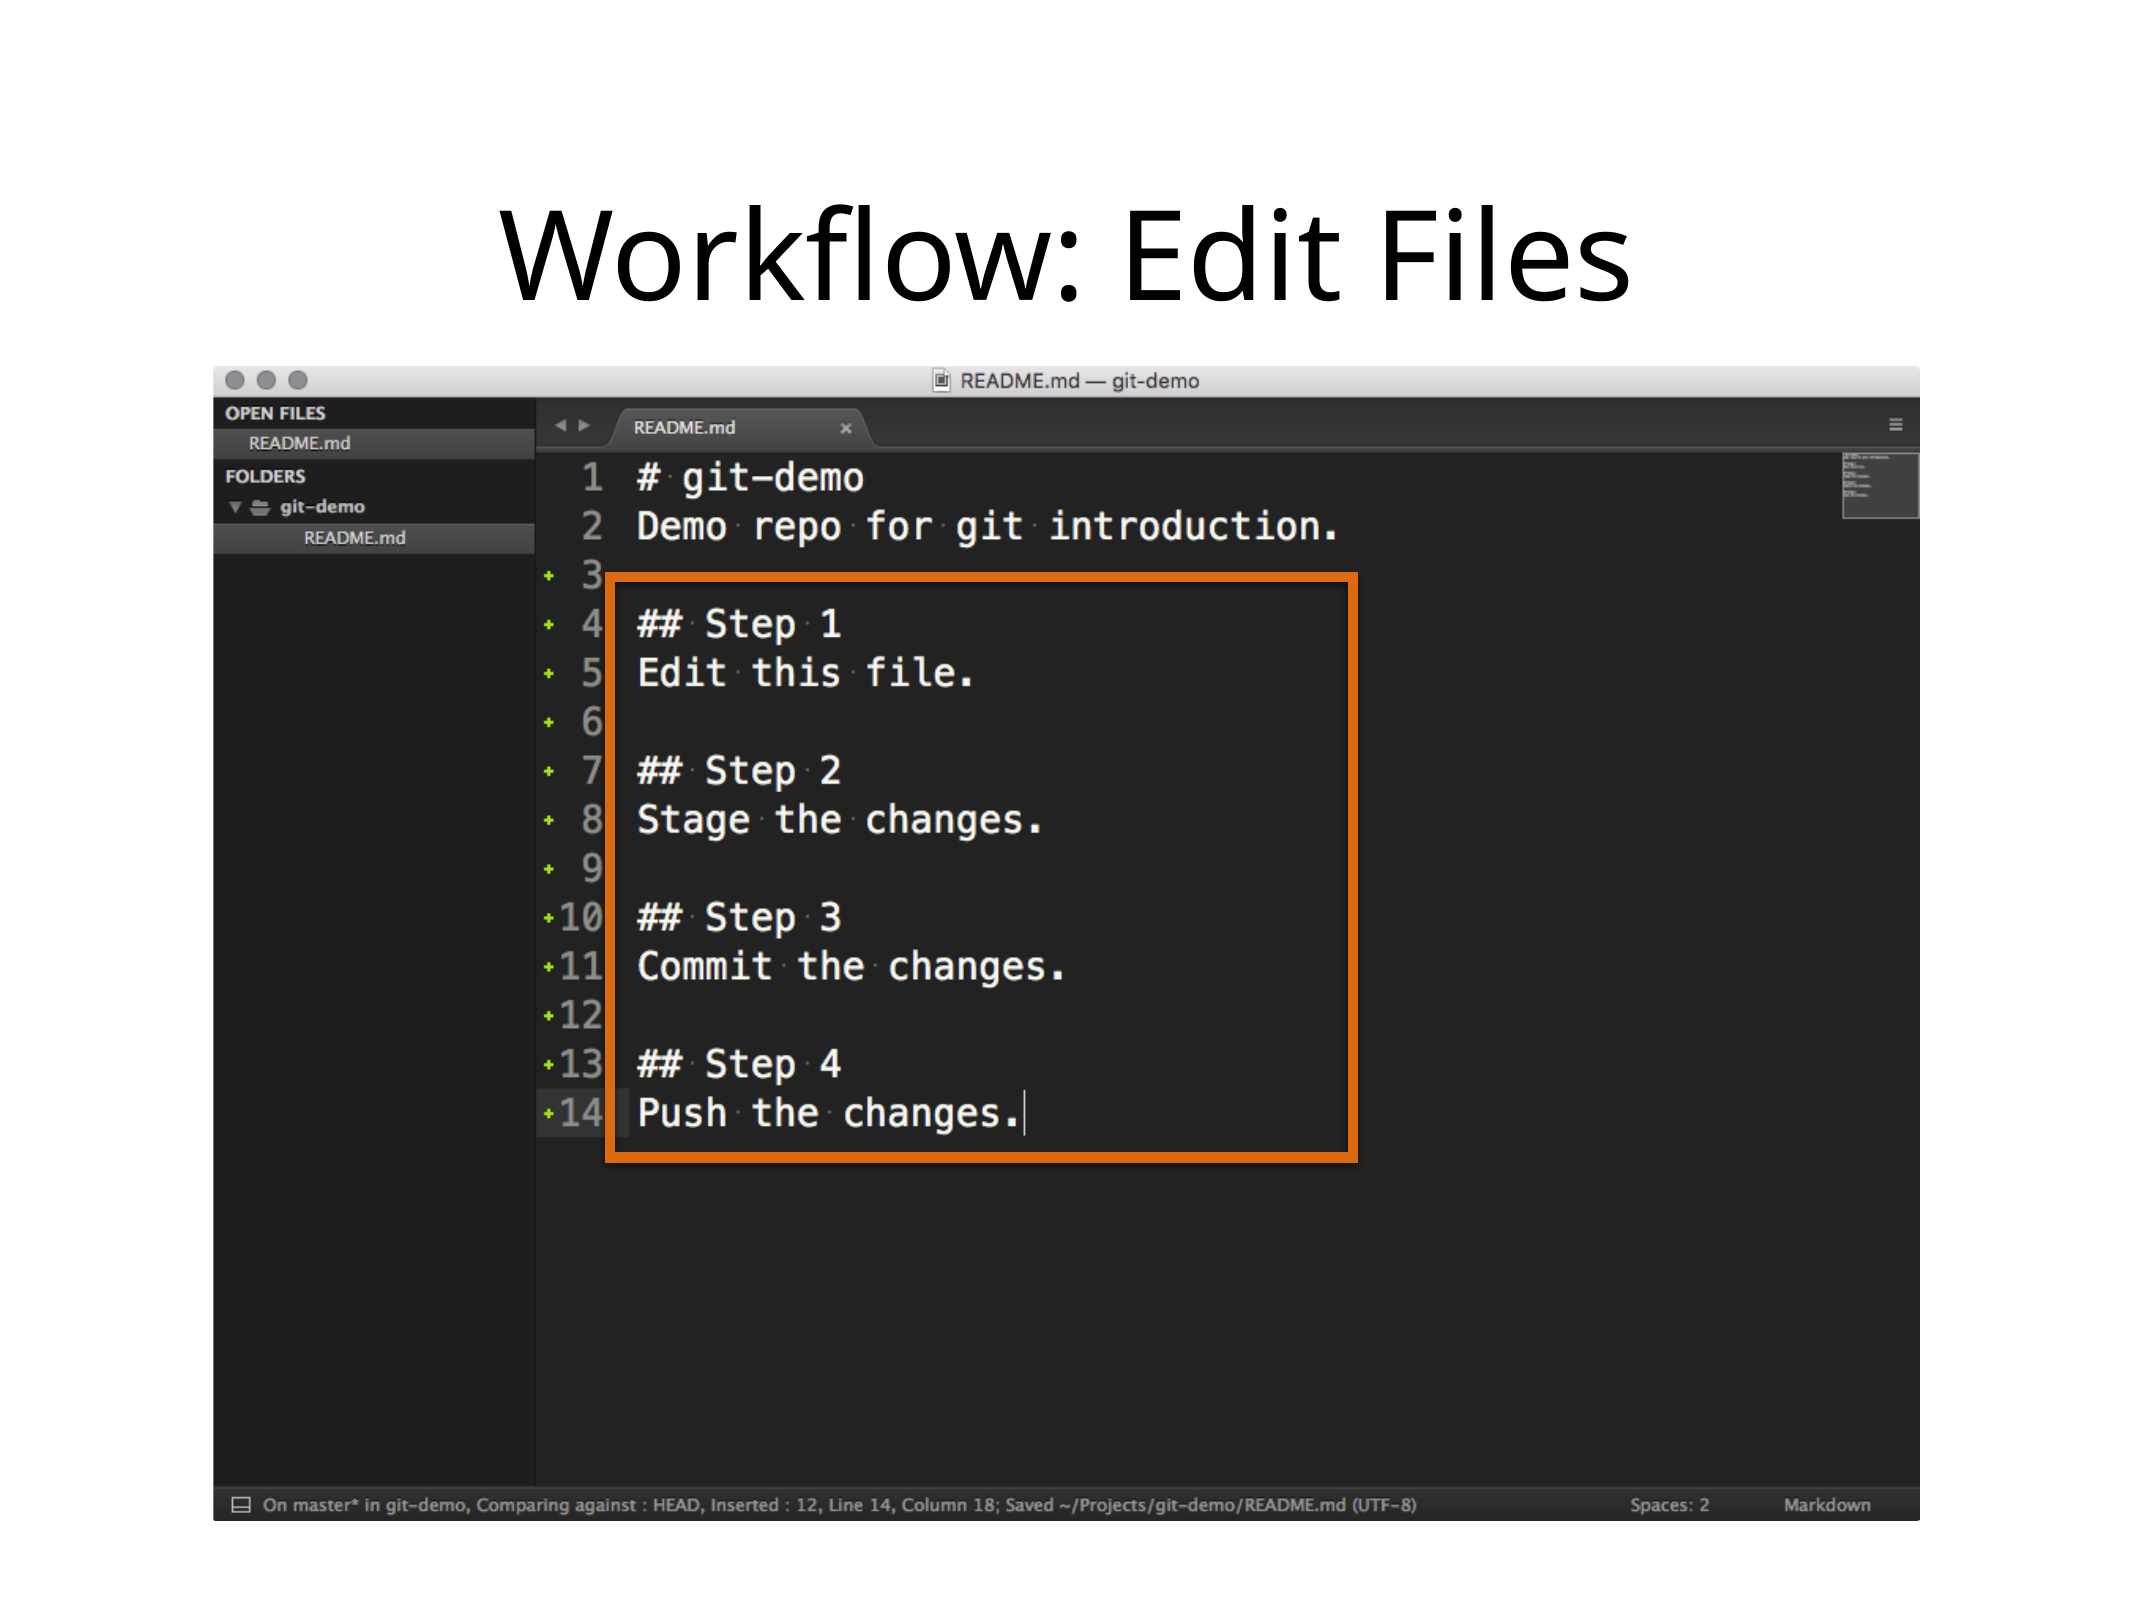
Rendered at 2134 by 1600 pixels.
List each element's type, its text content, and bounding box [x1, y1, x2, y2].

picture [213, 366, 1921, 1521]
title Workflow: Edit Files [155, 72, 1978, 428]
